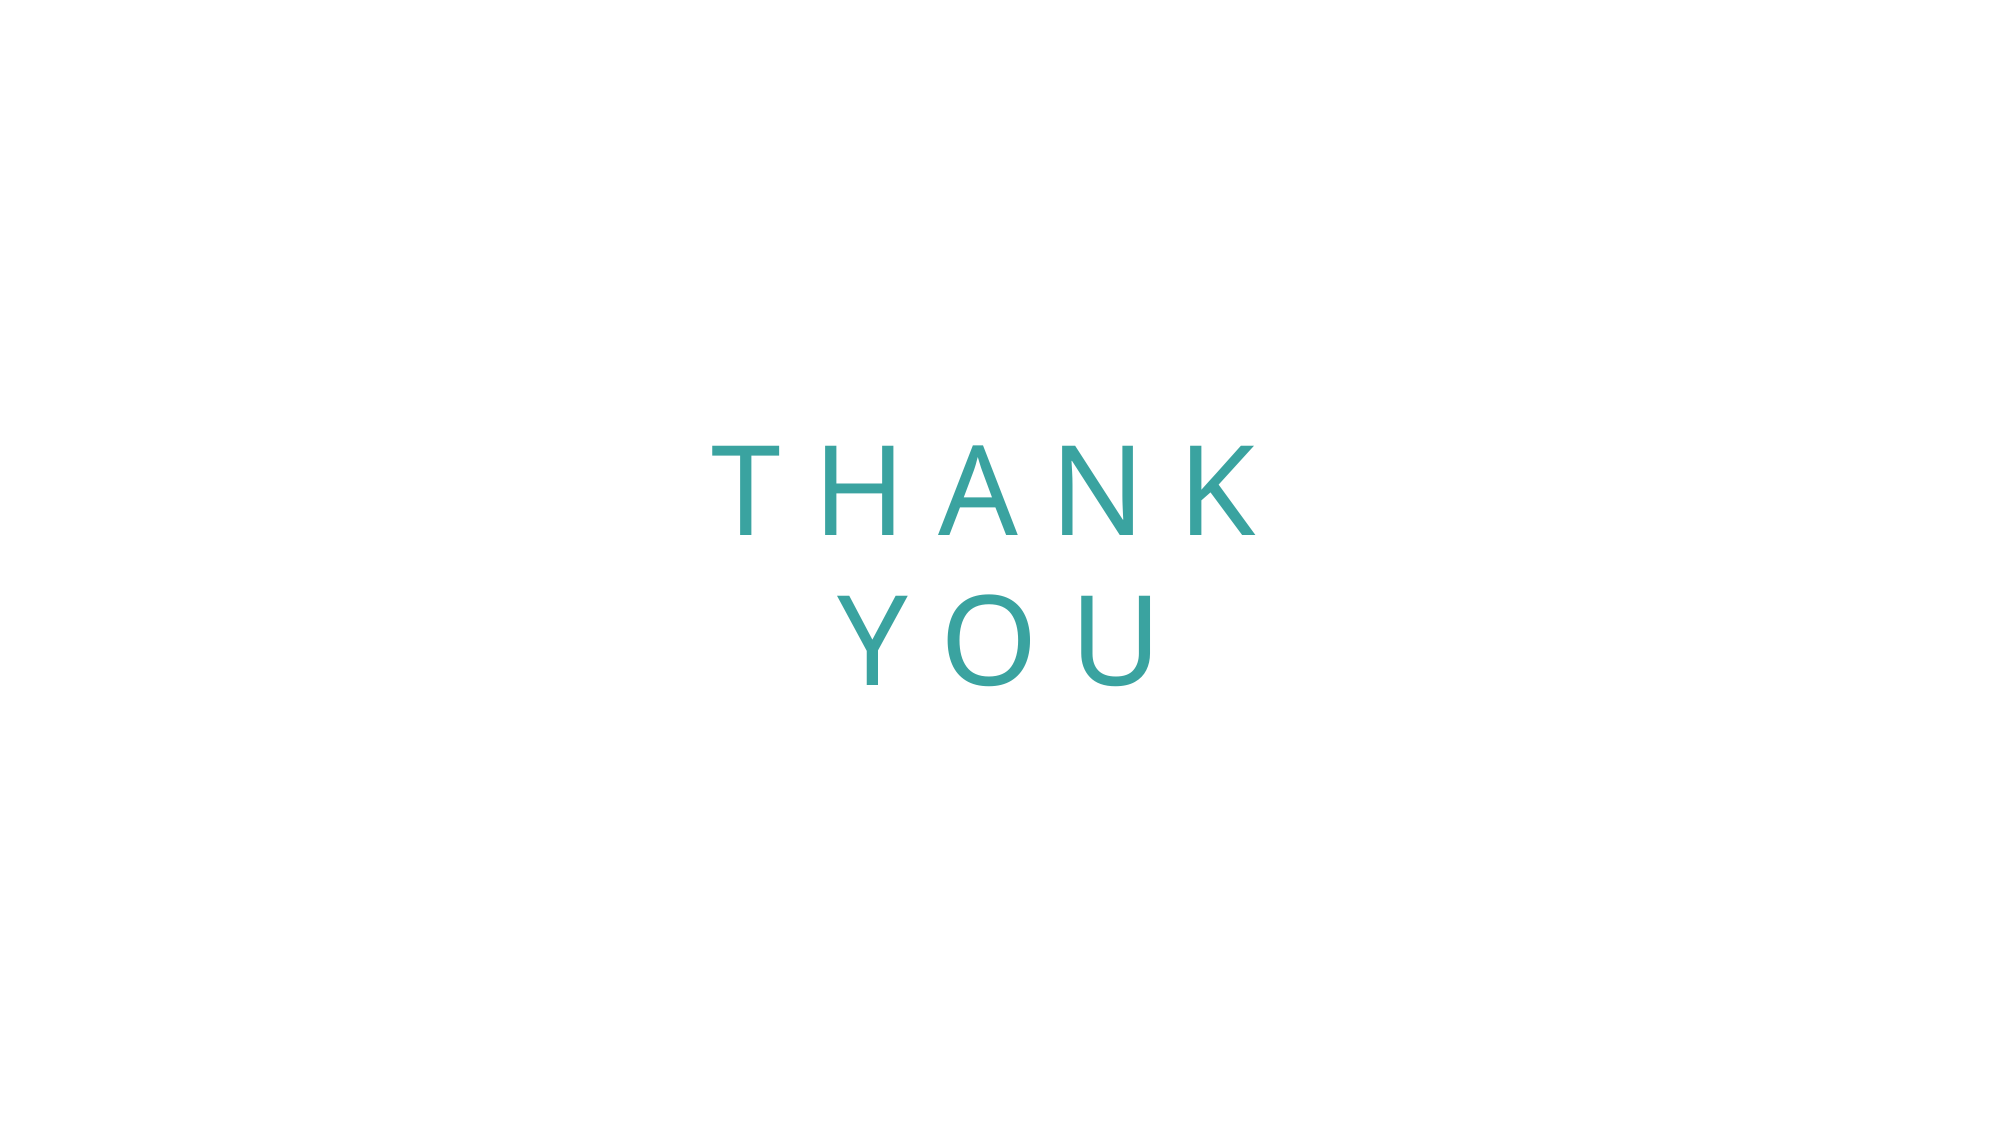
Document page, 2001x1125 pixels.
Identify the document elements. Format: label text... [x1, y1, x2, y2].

text_box T H A N K Y O U [314, 403, 1686, 719]
